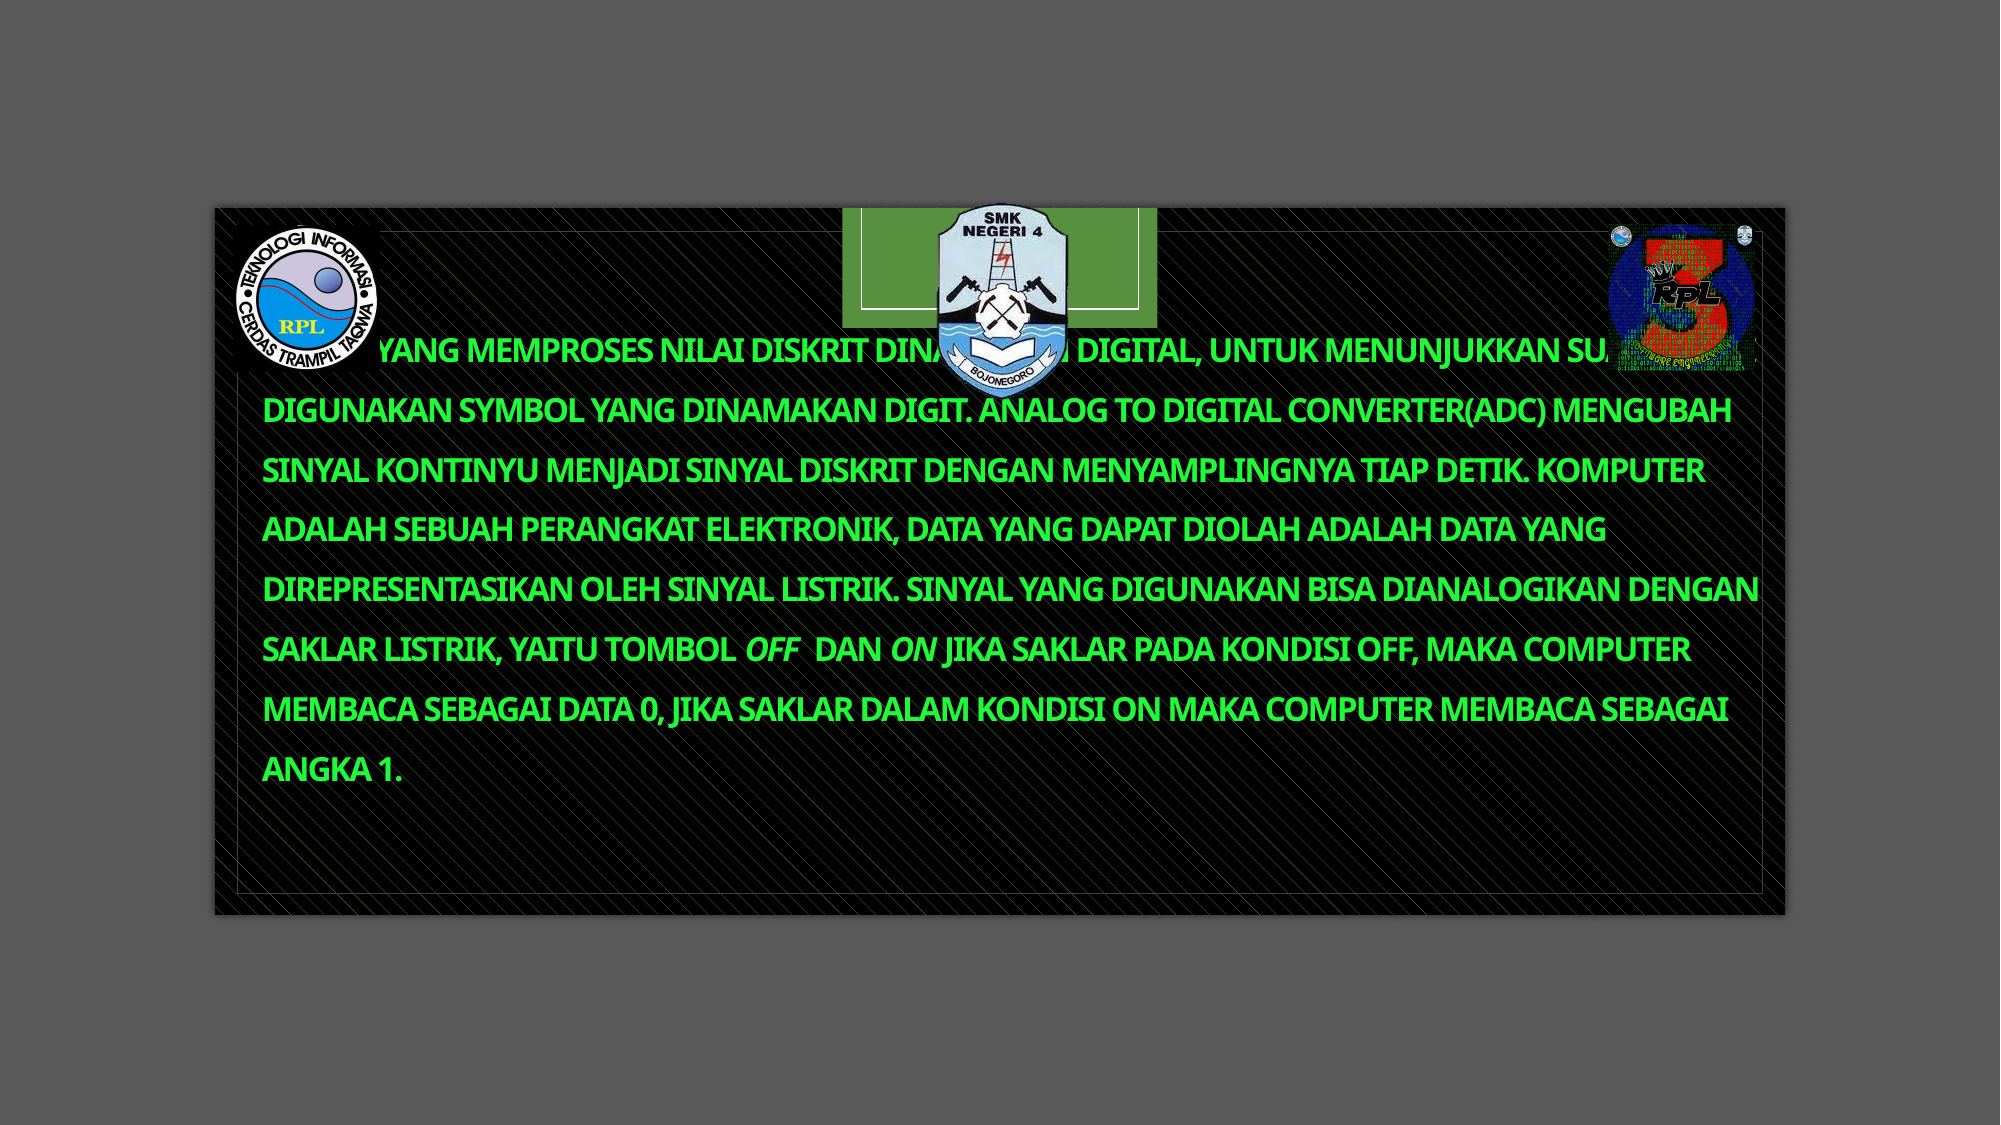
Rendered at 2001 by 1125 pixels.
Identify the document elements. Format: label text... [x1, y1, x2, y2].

title Sistem yang memproses nilai diskrit dinamakan digital, untuk menunjukkan suatu nilai digunakan symbol yang dinamakan digit. Analog to Digital Converter(ADC) mengubah sinyal kontinyu menjadi sinyal diskrit dengan menyamplingnya tiap detik. Komputer adalah sebuah perangkat elektronik, data yang dapat diolah adalah data yang direpresentasikan oleh sinyal listrik. Sinyal yang digunakan bisa dianalogikan dengan saklar listrik, yaitu tombol off dan on jika saklar pada kondisi off, maka computer membaca sebagai data 0, jika saklar dalam kondisi on maka computer membaca sebagai angka 1. [246, 231, 1782, 906]
picture [933, 196, 1074, 402]
picture [233, 225, 380, 372]
picture [1608, 224, 1755, 371]
